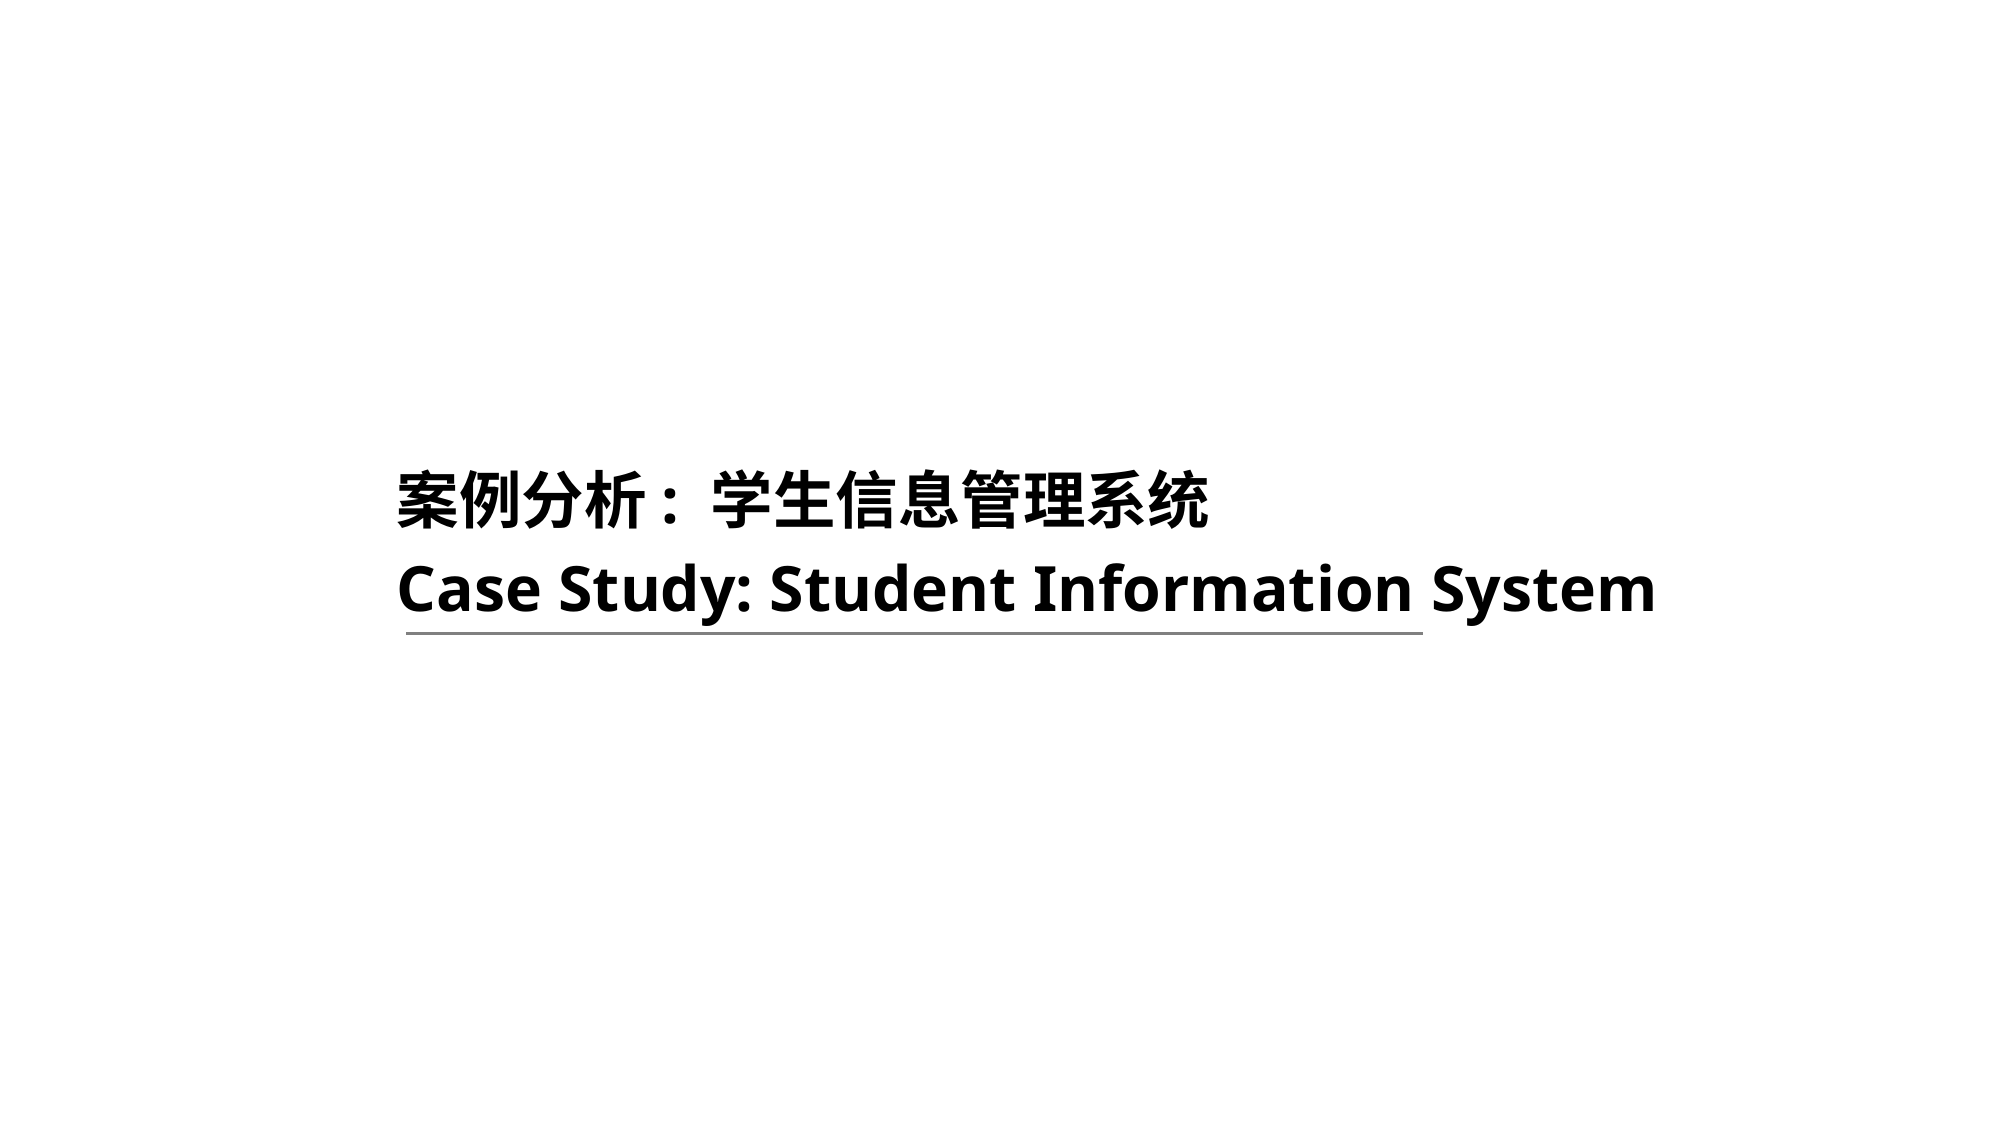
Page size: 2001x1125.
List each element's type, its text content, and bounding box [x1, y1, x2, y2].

text_box 案例分析: 学生信息管理系统 Case Study: Student Information System [382, 454, 1701, 632]
